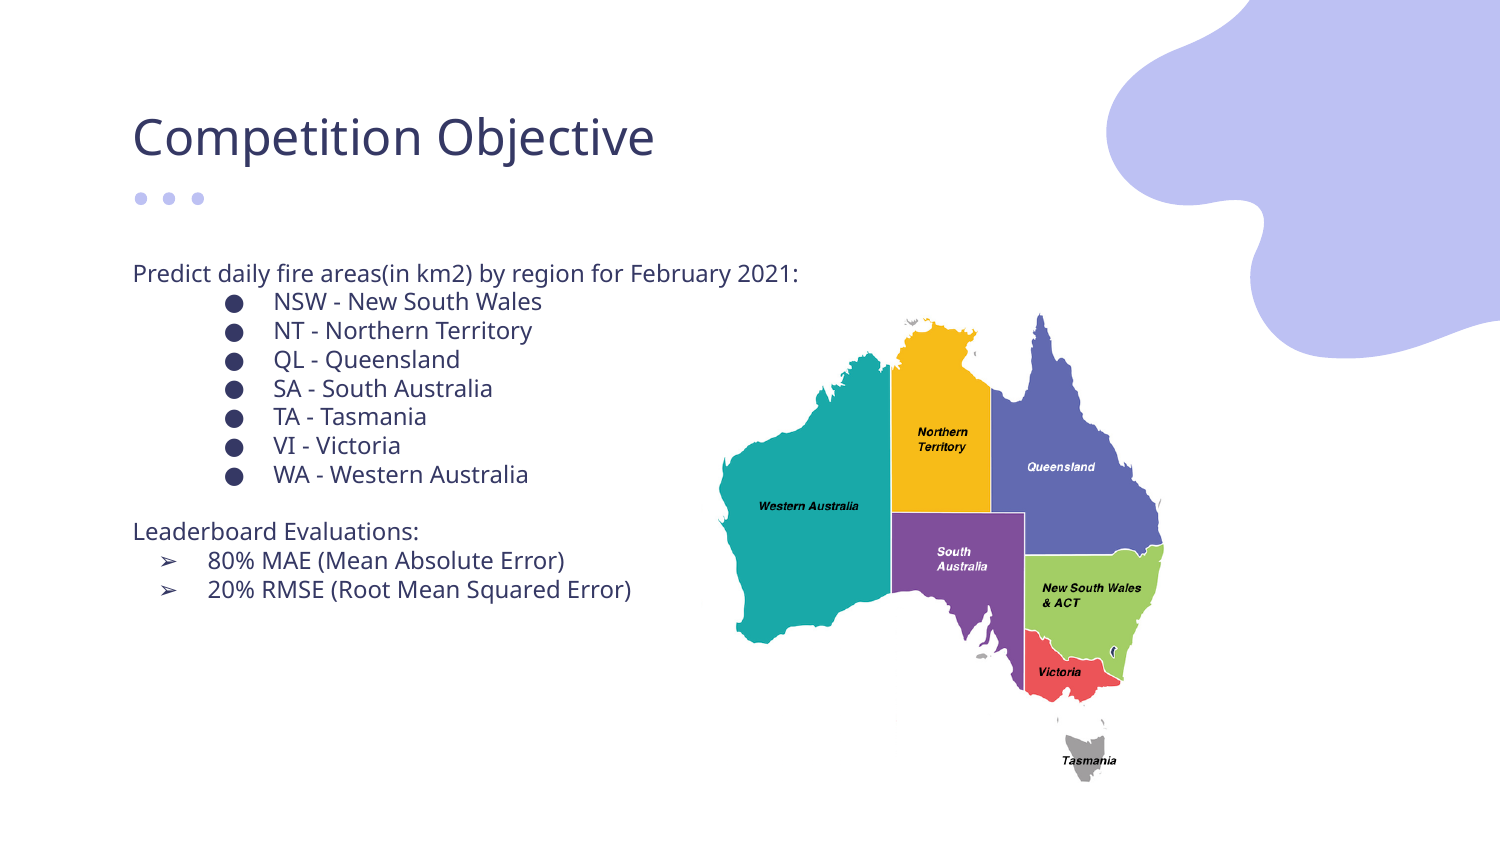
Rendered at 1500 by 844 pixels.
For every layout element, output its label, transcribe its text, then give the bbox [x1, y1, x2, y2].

picture [649, 300, 1251, 791]
title Competition Objective [117, 90, 873, 184]
list Predict daily fire areas(in km2) by region for February 2021: NSW - New South Wales NT - Northern Territory QL - Queensland SA - South Australia TA - Tasmania VI - Victoria WA - Western Australia Leaderboard Evaluations: 80% MAE (Mean Absolute Error) 20% RMSE (Root Mean Squared Error) [117, 243, 1383, 756]
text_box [132, 192, 207, 206]
